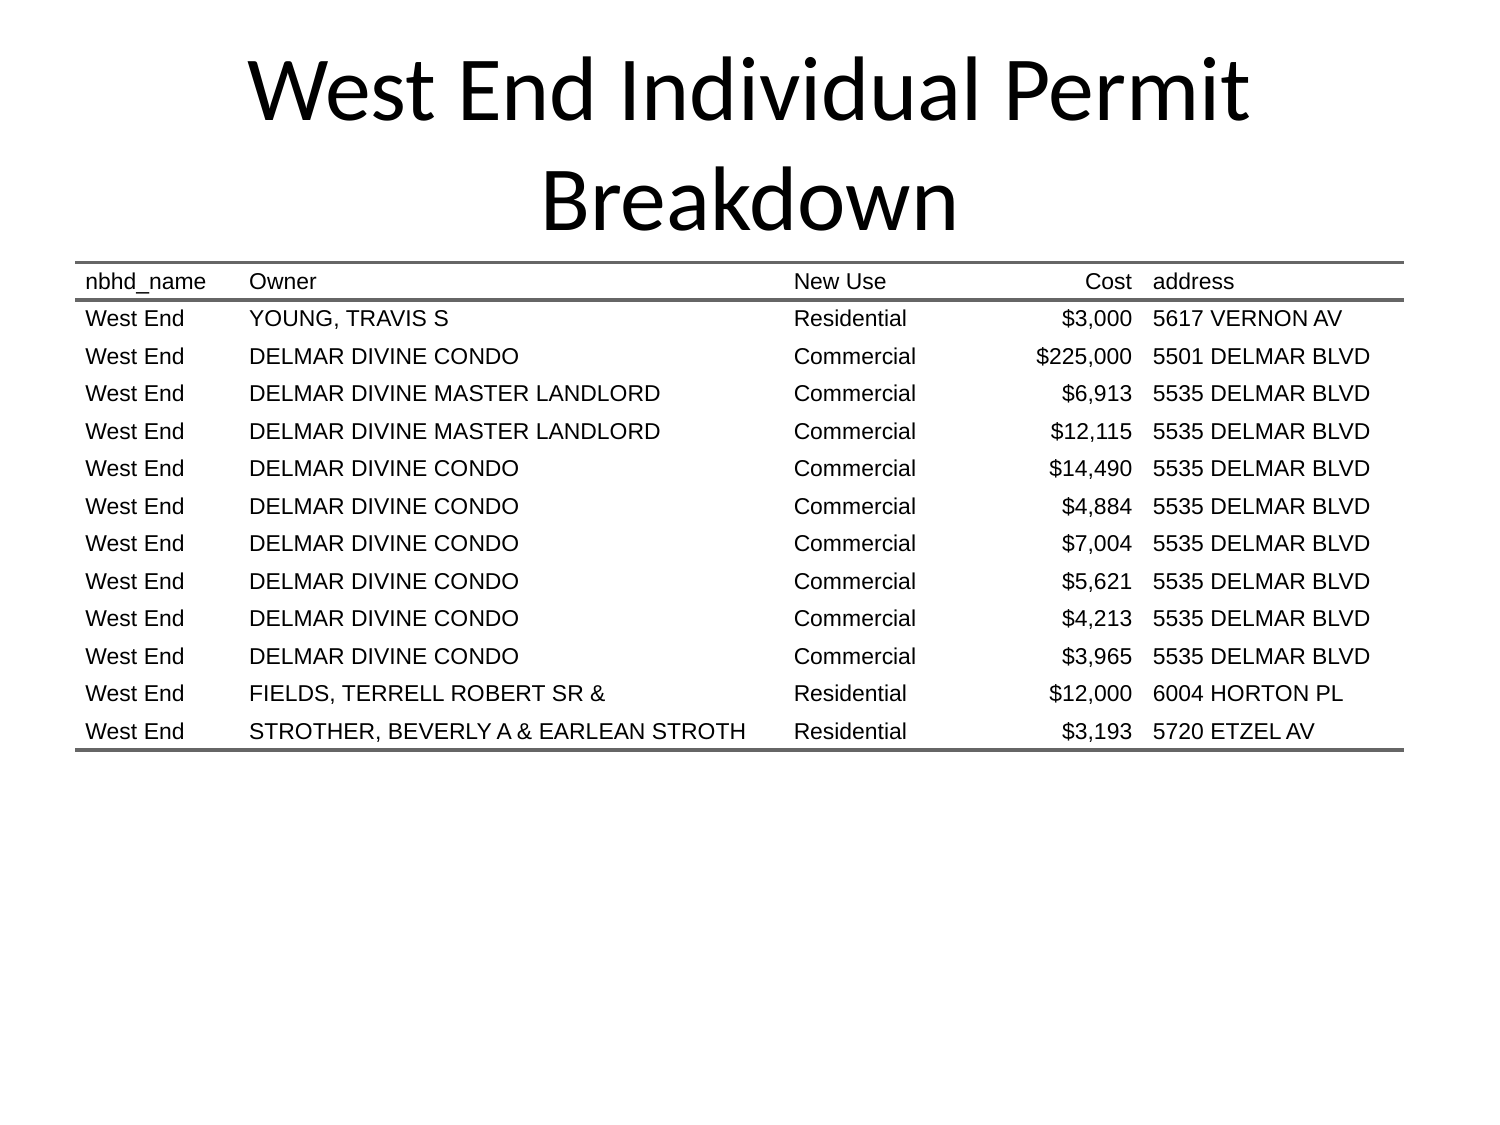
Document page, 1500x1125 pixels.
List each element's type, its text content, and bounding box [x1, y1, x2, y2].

table_cell West End [75, 338, 239, 375]
table_cell Commercial [783, 338, 948, 375]
table_cell STROTHER, BEVERLY A & EARLEAN STROTH [239, 713, 783, 748]
table_cell West End [75, 675, 239, 713]
table_cell West End [75, 525, 239, 563]
table_cell DELMAR DIVINE CONDO [239, 600, 783, 638]
table_cell $5,621 [948, 563, 1143, 600]
table_cell 6004 HORTON PL [1143, 675, 1404, 713]
table_cell 5535 DELMAR BLVD [1143, 488, 1404, 525]
table_cell West End [75, 302, 239, 338]
table_cell 5535 DELMAR BLVD [1143, 450, 1404, 488]
table_cell Commercial [783, 563, 948, 600]
table_cell $6,913 [948, 375, 1143, 413]
table_cell $3,000 [948, 302, 1143, 338]
table_cell $12,000 [948, 675, 1143, 713]
table_cell Commercial [783, 375, 948, 413]
table_cell 5535 DELMAR BLVD [1143, 638, 1404, 675]
table_cell West End [75, 600, 239, 638]
title West End Individual Permit Breakdown [75, 45, 1425, 233]
table_cell West End [75, 713, 239, 748]
table_cell $7,004 [948, 525, 1143, 563]
table_cell West End [75, 488, 239, 525]
table_cell $4,213 [948, 600, 1143, 638]
table_cell 5535 DELMAR BLVD [1143, 600, 1404, 638]
table_cell Commercial [783, 638, 948, 675]
table_cell West End [75, 563, 239, 600]
table_cell 5535 DELMAR BLVD [1143, 413, 1404, 450]
table_cell West End [75, 450, 239, 488]
table_header Owner [239, 264, 783, 298]
table_cell 5535 DELMAR BLVD [1143, 525, 1404, 563]
table_header Cost [948, 264, 1143, 298]
table_header New Use [783, 264, 948, 298]
table_cell Commercial [783, 488, 948, 525]
table_cell West End [75, 638, 239, 675]
table_cell YOUNG, TRAVIS S [239, 302, 783, 338]
table_cell DELMAR DIVINE CONDO [239, 525, 783, 563]
table_cell DELMAR DIVINE CONDO [239, 488, 783, 525]
table_cell FIELDS, TERRELL ROBERT SR & [239, 675, 783, 713]
table_cell 5535 DELMAR BLVD [1143, 563, 1404, 600]
table_cell $225,000 [948, 338, 1143, 375]
table_header nbhd_name [75, 264, 239, 298]
table_cell Residential [783, 713, 948, 748]
table_cell Commercial [783, 413, 948, 450]
table_cell DELMAR DIVINE CONDO [239, 450, 783, 488]
table_cell $3,965 [948, 638, 1143, 675]
table_cell $3,193 [948, 713, 1143, 748]
table_cell West End [75, 413, 239, 450]
table_cell $14,490 [948, 450, 1143, 488]
table_cell West End [75, 375, 239, 413]
table_cell DELMAR DIVINE CONDO [239, 563, 783, 600]
table_cell DELMAR DIVINE MASTER LANDLORD [239, 375, 783, 413]
table_header address [1143, 264, 1404, 298]
table_cell Residential [783, 302, 948, 338]
table_cell $12,115 [948, 413, 1143, 450]
table_cell DELMAR DIVINE MASTER LANDLORD [239, 413, 783, 450]
table_cell 5617 VERNON AV [1143, 302, 1404, 338]
table_cell DELMAR DIVINE CONDO [239, 338, 783, 375]
table_cell 5535 DELMAR BLVD [1143, 375, 1404, 413]
table_cell Commercial [783, 600, 948, 638]
table_cell Residential [783, 675, 948, 713]
table_cell $4,884 [948, 488, 1143, 525]
table_cell Commercial [783, 525, 948, 563]
table_cell DELMAR DIVINE CONDO [239, 638, 783, 675]
table_cell 5720 ETZEL AV [1143, 713, 1404, 748]
table_cell Commercial [783, 450, 948, 488]
table_cell 5501 DELMAR BLVD [1143, 338, 1404, 375]
